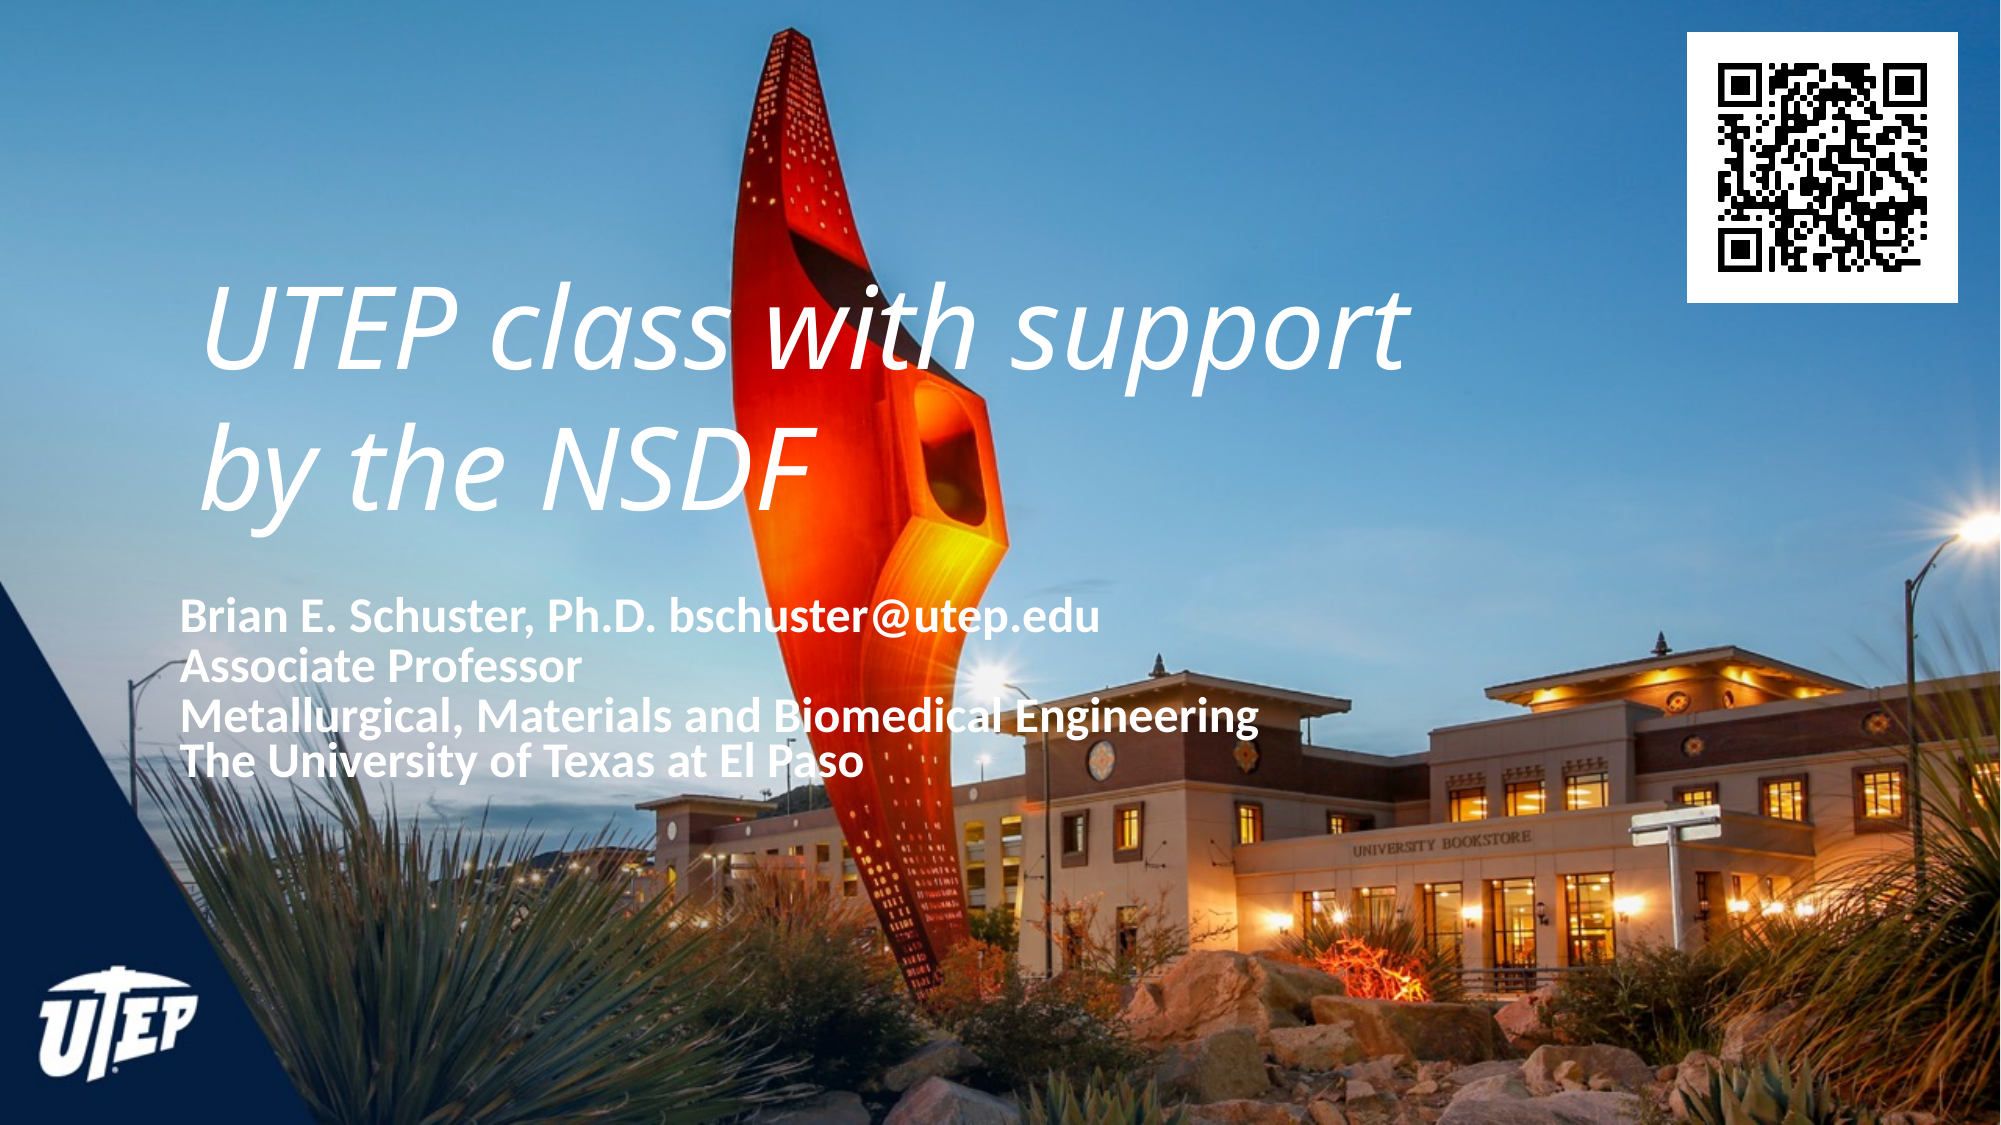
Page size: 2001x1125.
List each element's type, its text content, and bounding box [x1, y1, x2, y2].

subtitle Brian E. Schuster, Ph.D. bschuster@utep.edu Associate Professor Metallurgical, Materials and Biomedical Engineering The University of Texas at El Paso [164, 564, 1466, 837]
title UTEP class with support by the NSDF [183, 108, 1437, 547]
picture [0, 0, 2001, 1125]
